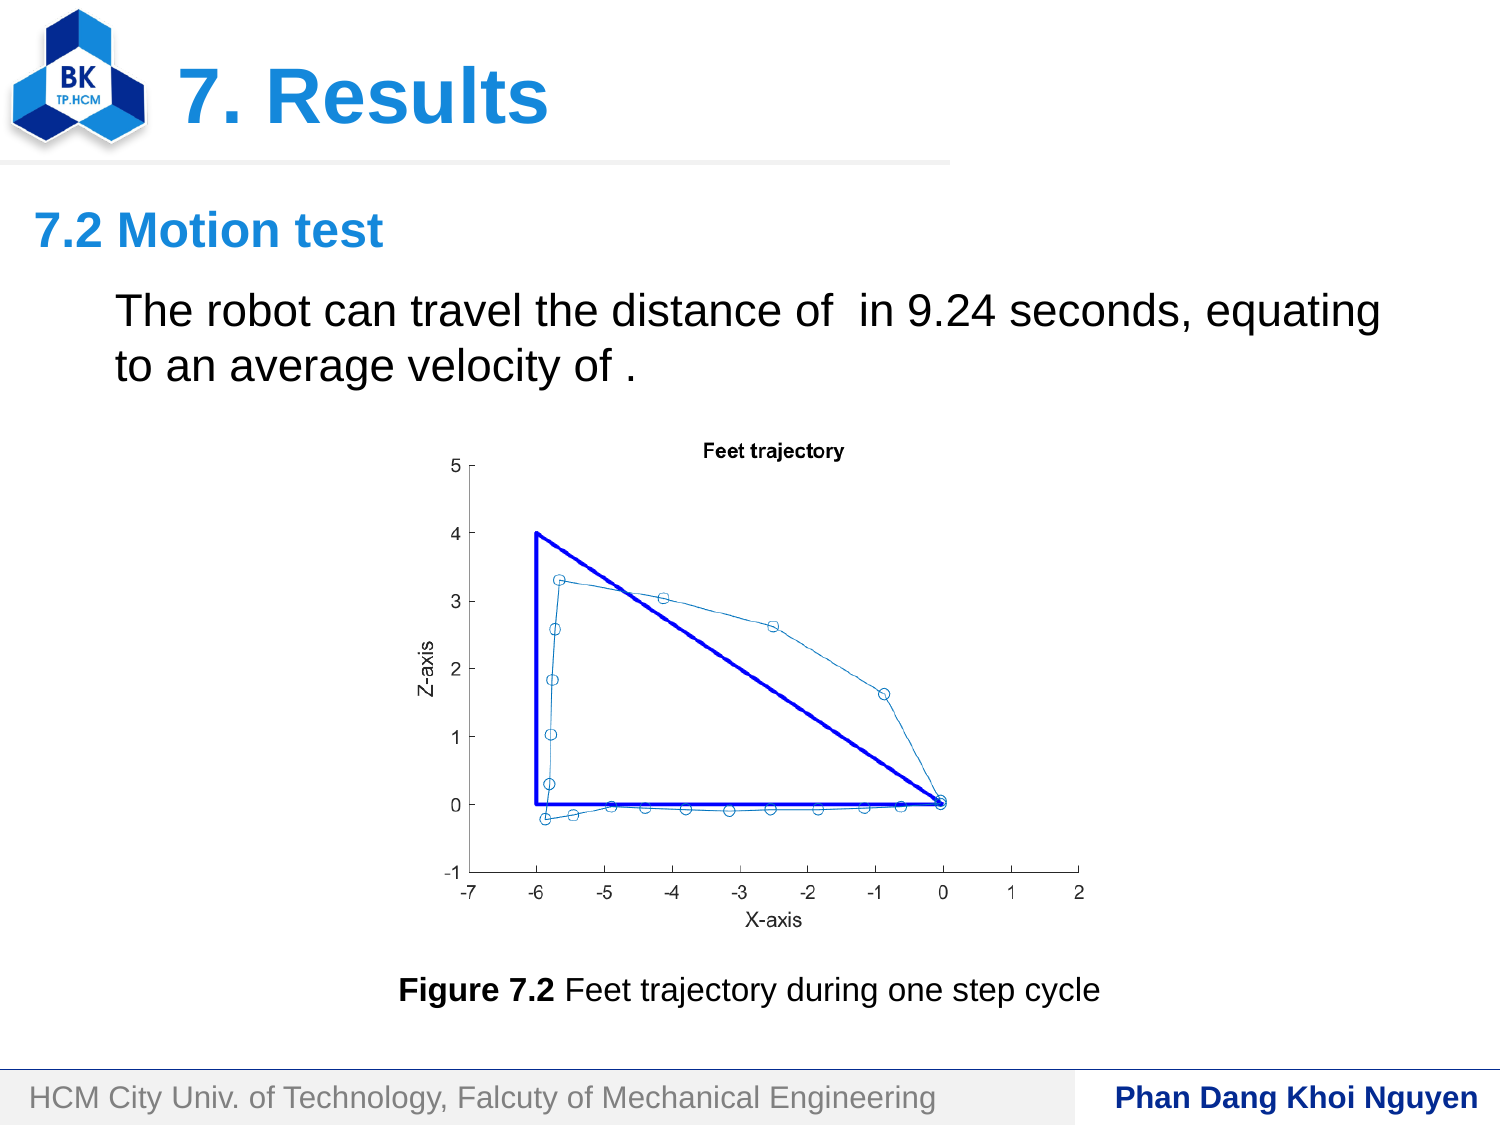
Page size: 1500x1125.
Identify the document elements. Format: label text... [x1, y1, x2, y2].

picture [415, 439, 1085, 929]
text_box Figure 7.2 Feet trajectory during one step cycle [40, 961, 1460, 1016]
picture [9, 6, 148, 144]
title 7. Results [162, 36, 1241, 148]
text_box 7.2 Motion test [18, 190, 1475, 266]
